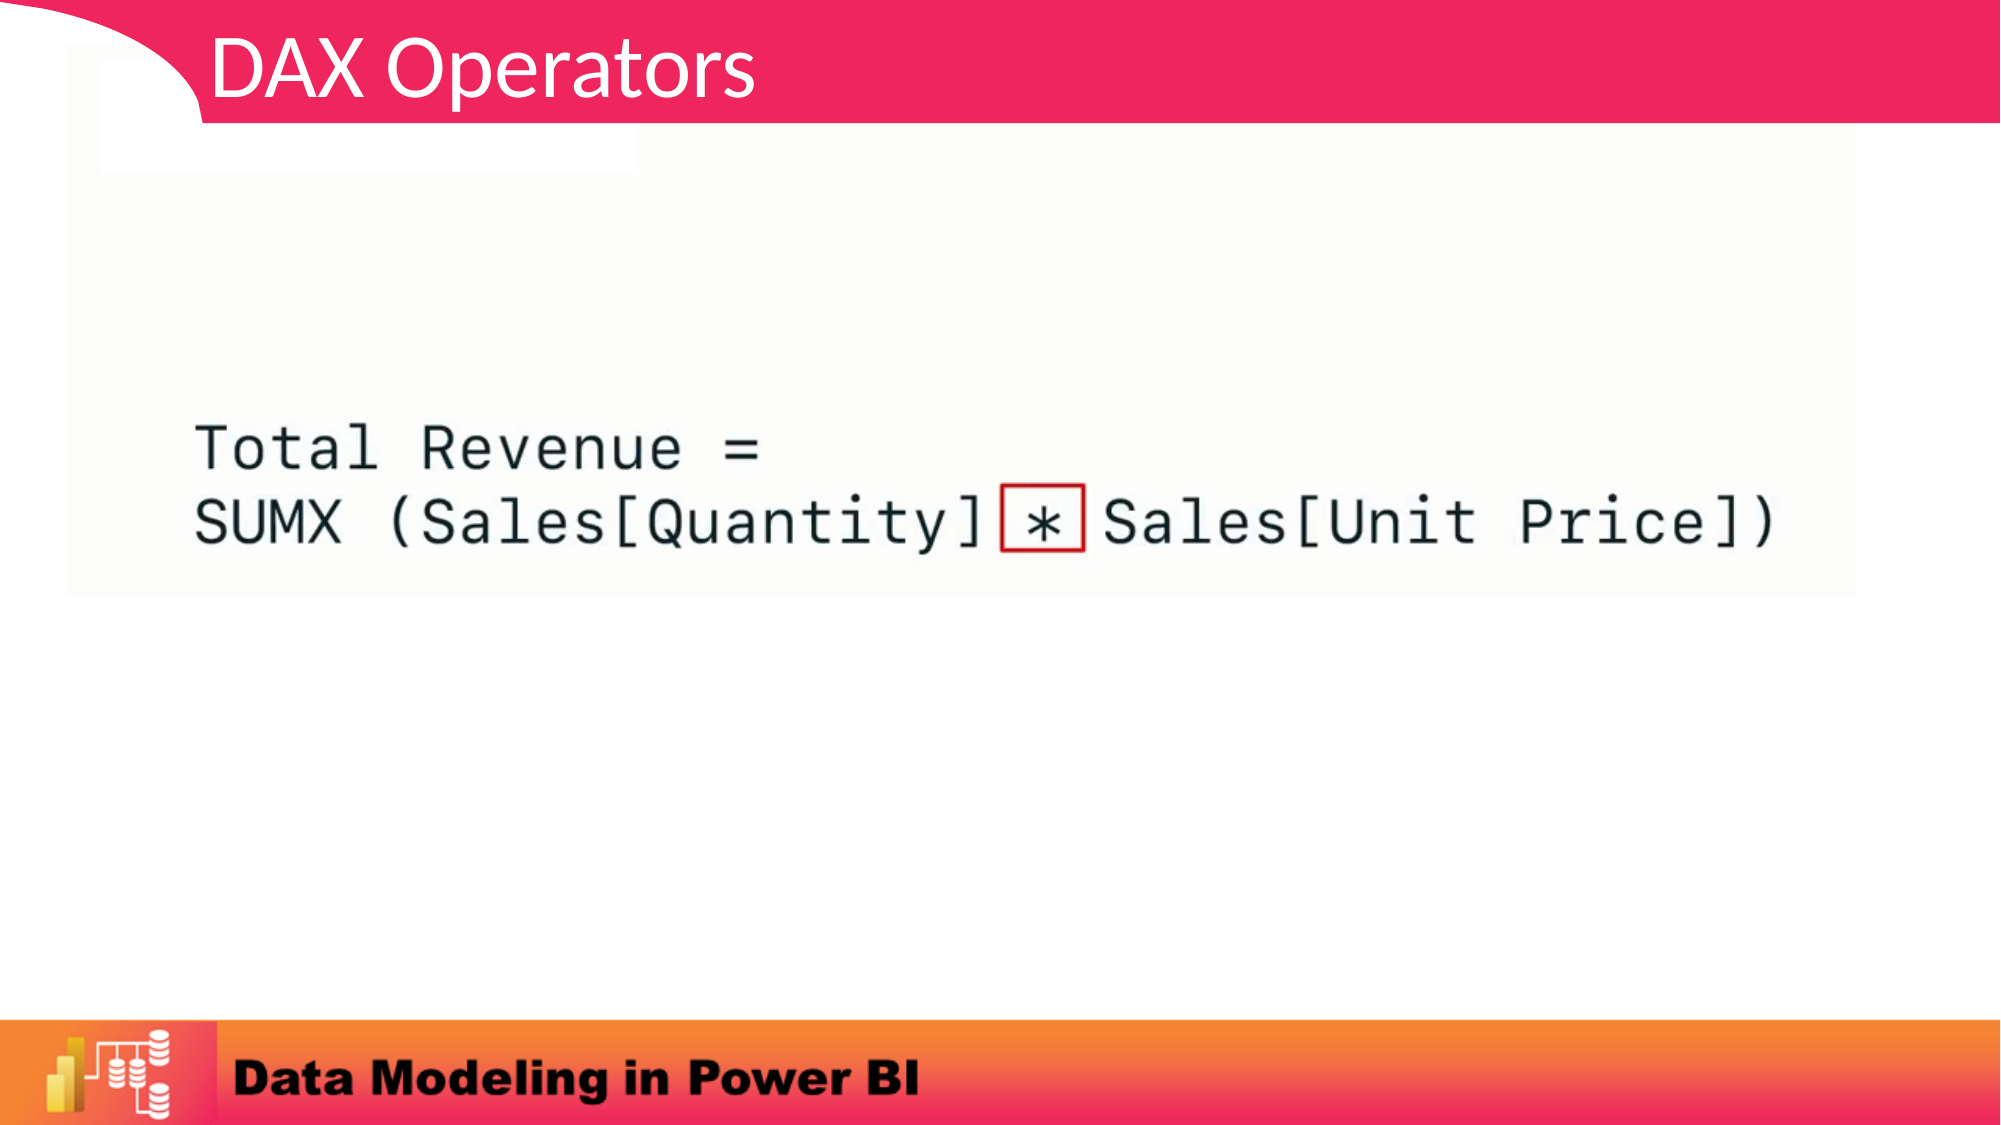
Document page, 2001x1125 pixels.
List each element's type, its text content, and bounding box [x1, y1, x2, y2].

picture [0, 0, 2001, 1125]
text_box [65, 44, 1856, 597]
text_box DAX Operators [0, 0, 2000, 125]
